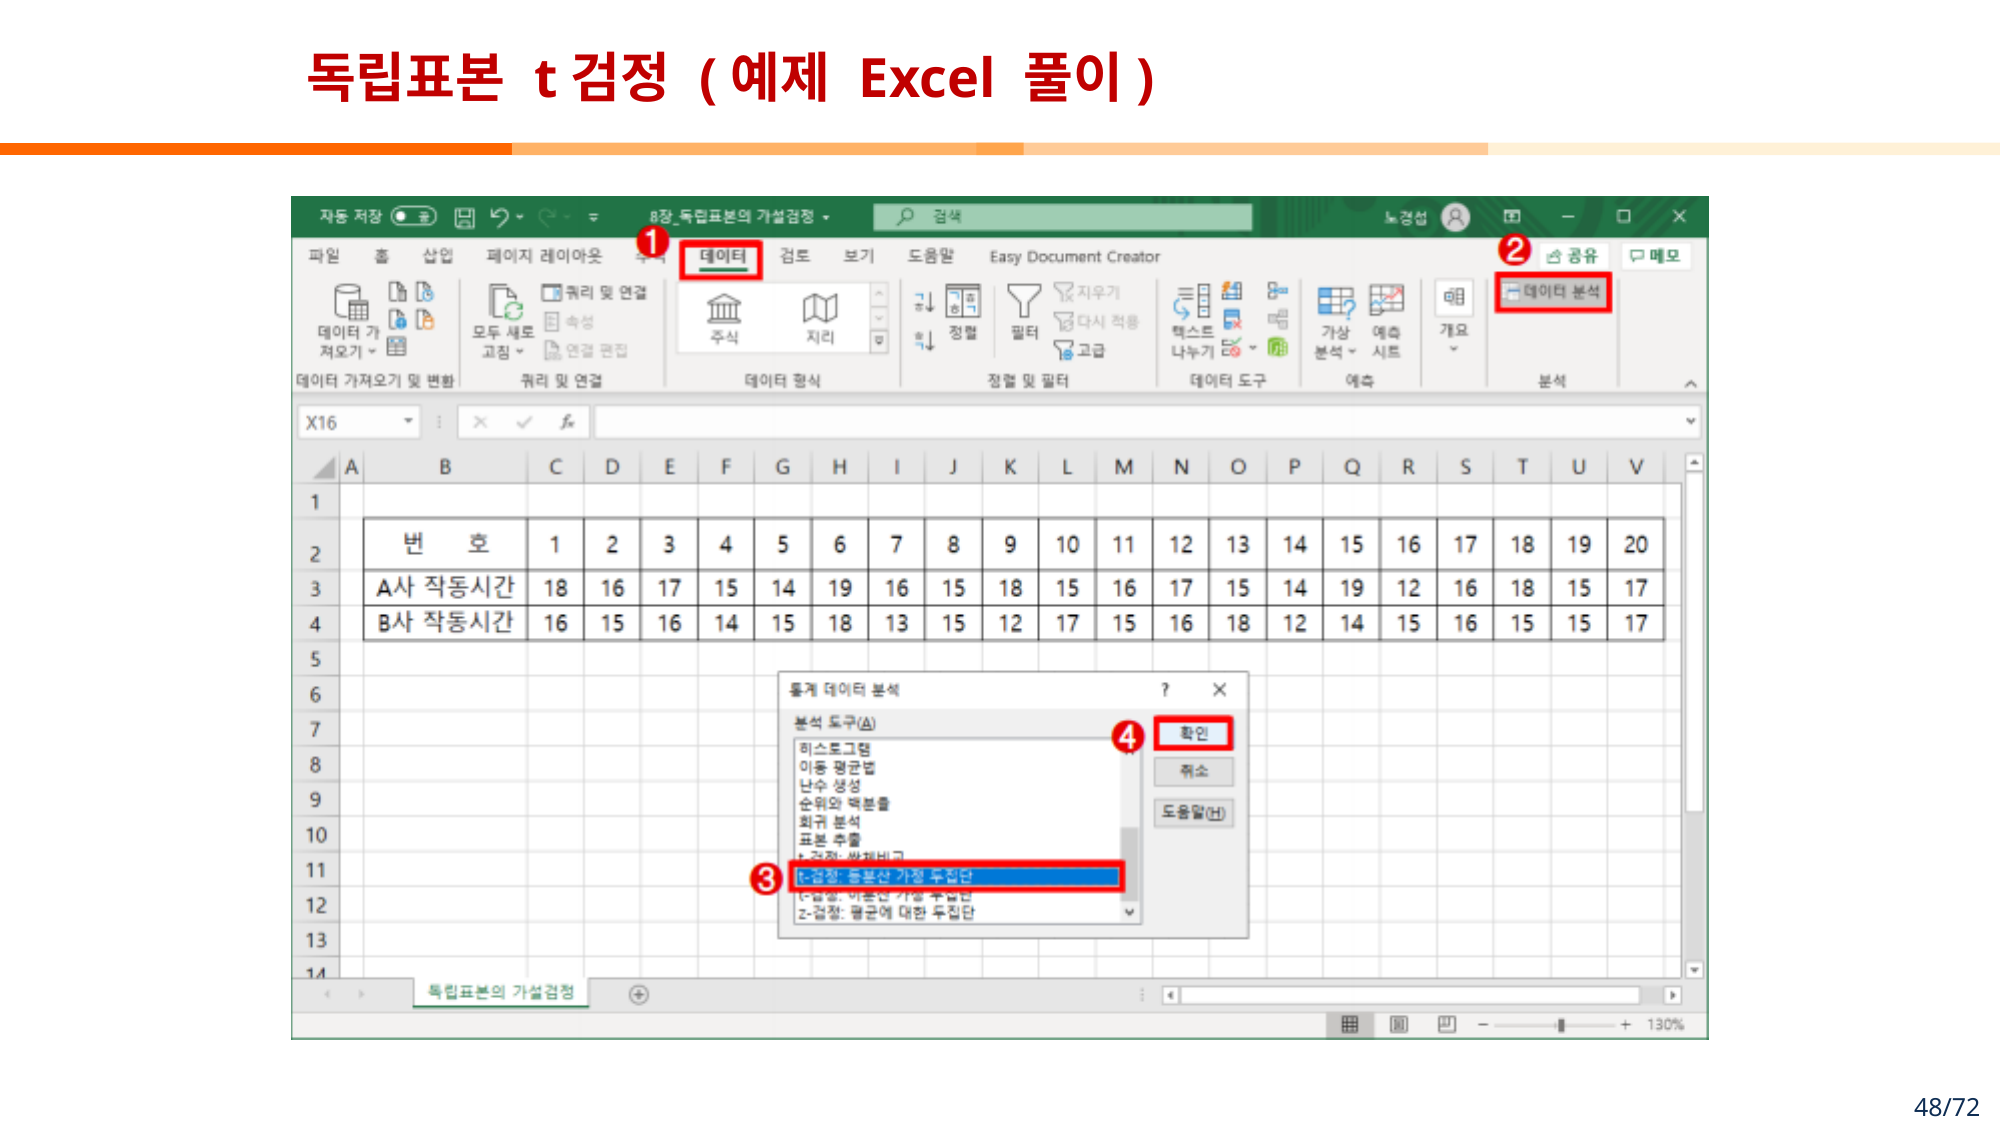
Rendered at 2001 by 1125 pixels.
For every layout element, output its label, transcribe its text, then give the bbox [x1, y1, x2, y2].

title 독립표본 t검정 (예제 Excel 풀이) [291, 31, 1674, 122]
picture [290, 195, 1709, 1040]
